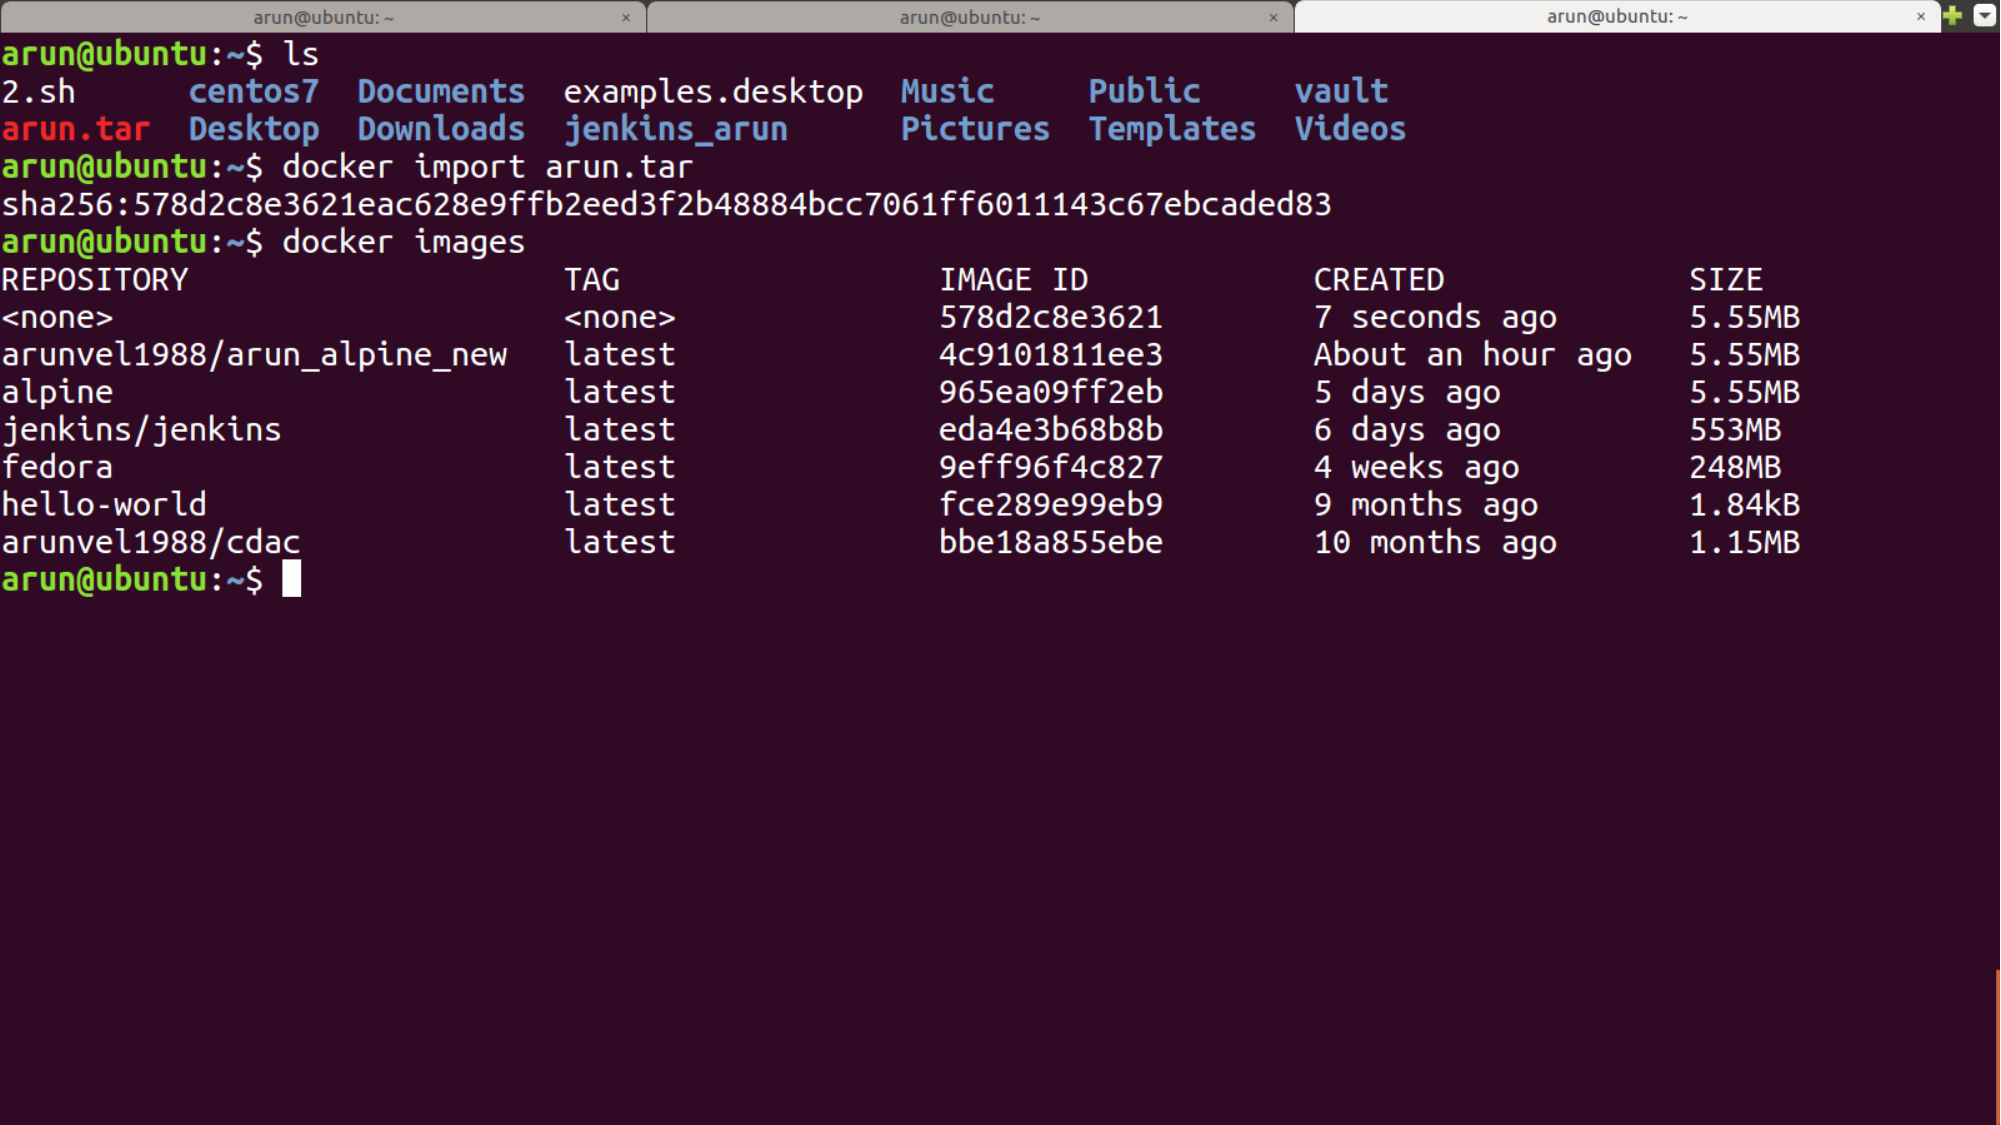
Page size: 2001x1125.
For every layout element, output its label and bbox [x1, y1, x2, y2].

list [0, 0, 2000, 1125]
